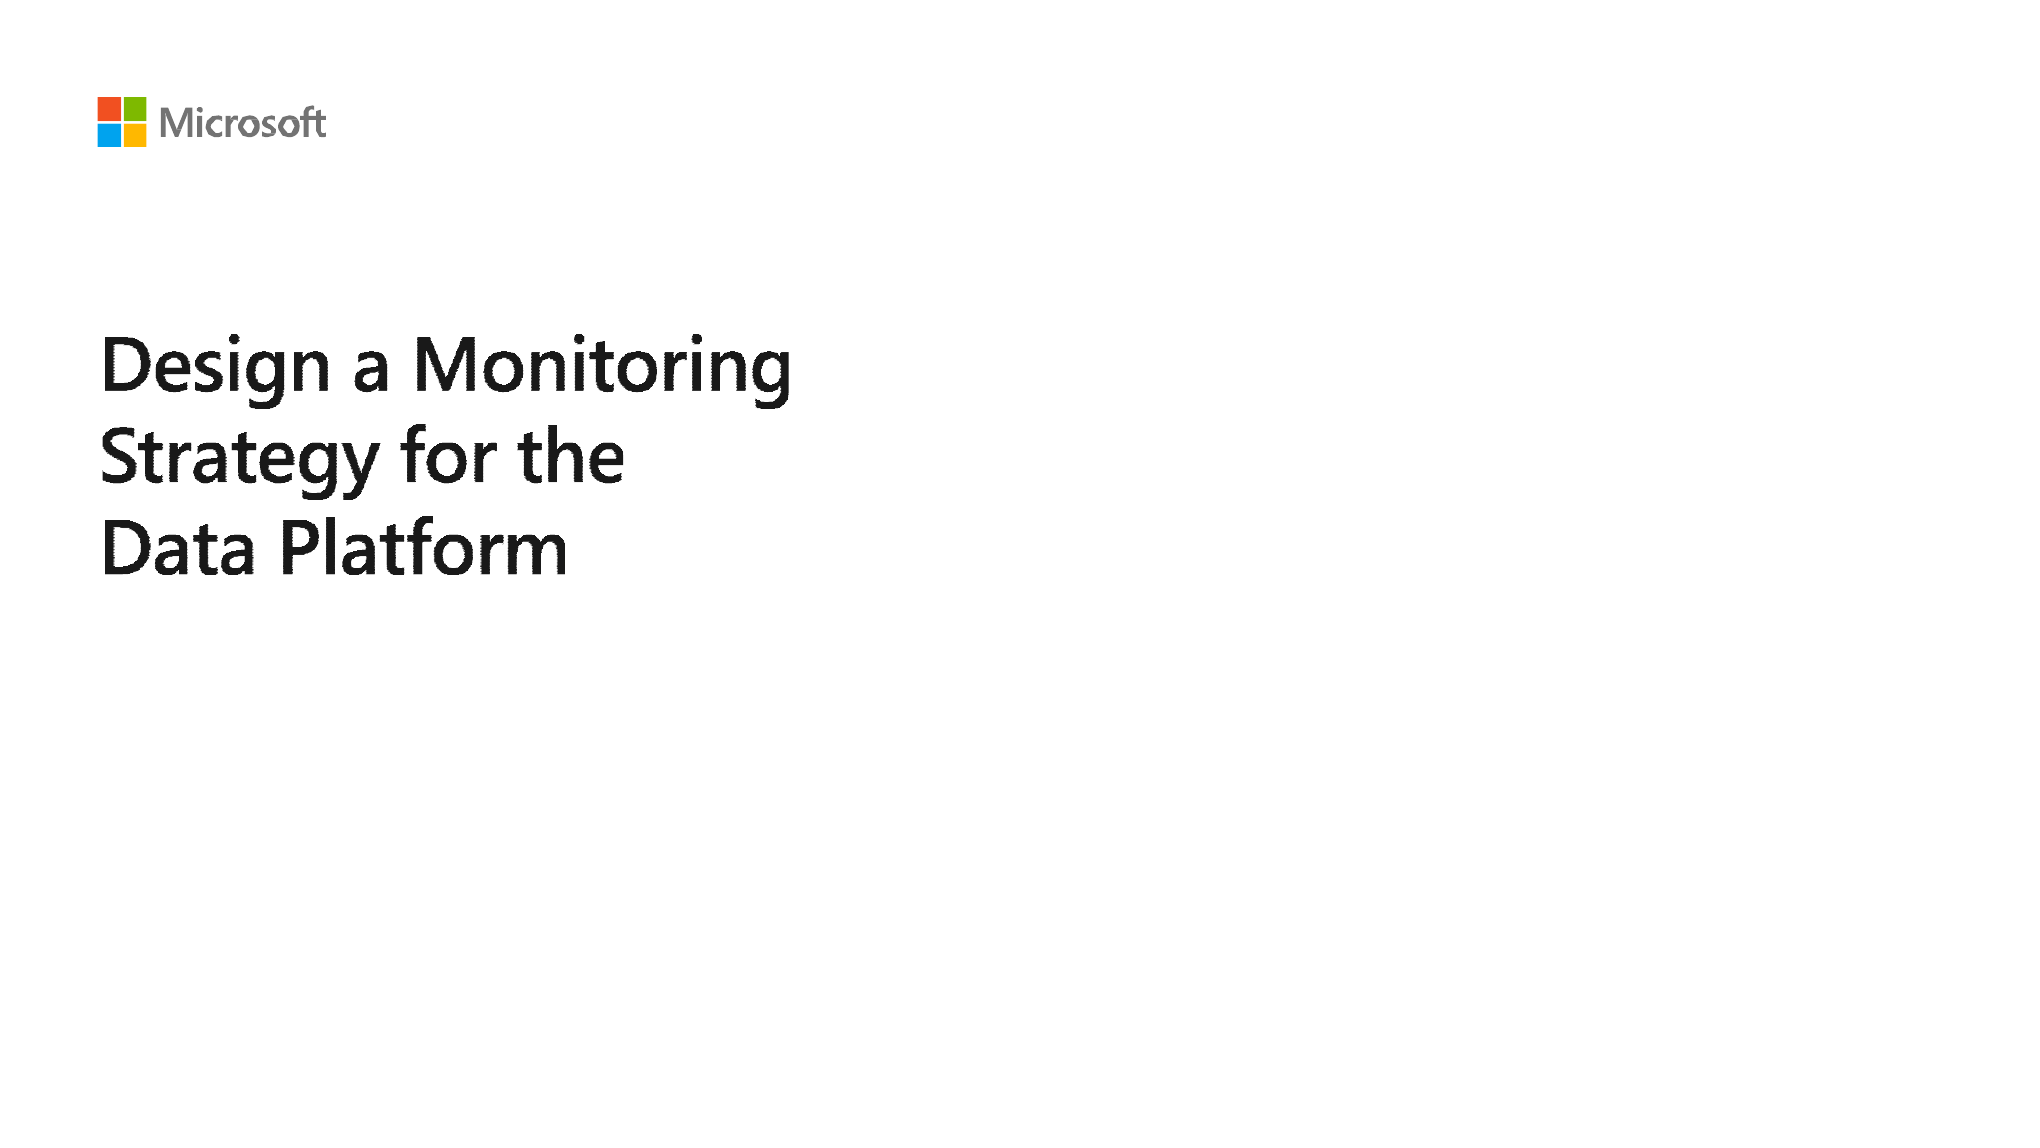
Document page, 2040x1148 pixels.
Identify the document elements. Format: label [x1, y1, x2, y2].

text_box [238, 115, 260, 138]
text_box [105, 334, 789, 409]
text_box [205, 115, 223, 138]
text_box [105, 516, 565, 575]
text_box [262, 115, 276, 138]
text_box [225, 115, 238, 137]
text_box [278, 115, 300, 138]
text_box [160, 107, 193, 137]
text_box [196, 107, 203, 113]
text_box [102, 424, 624, 500]
text_box [197, 115, 203, 137]
text_box [300, 105, 326, 138]
text_box [97, 97, 147, 147]
